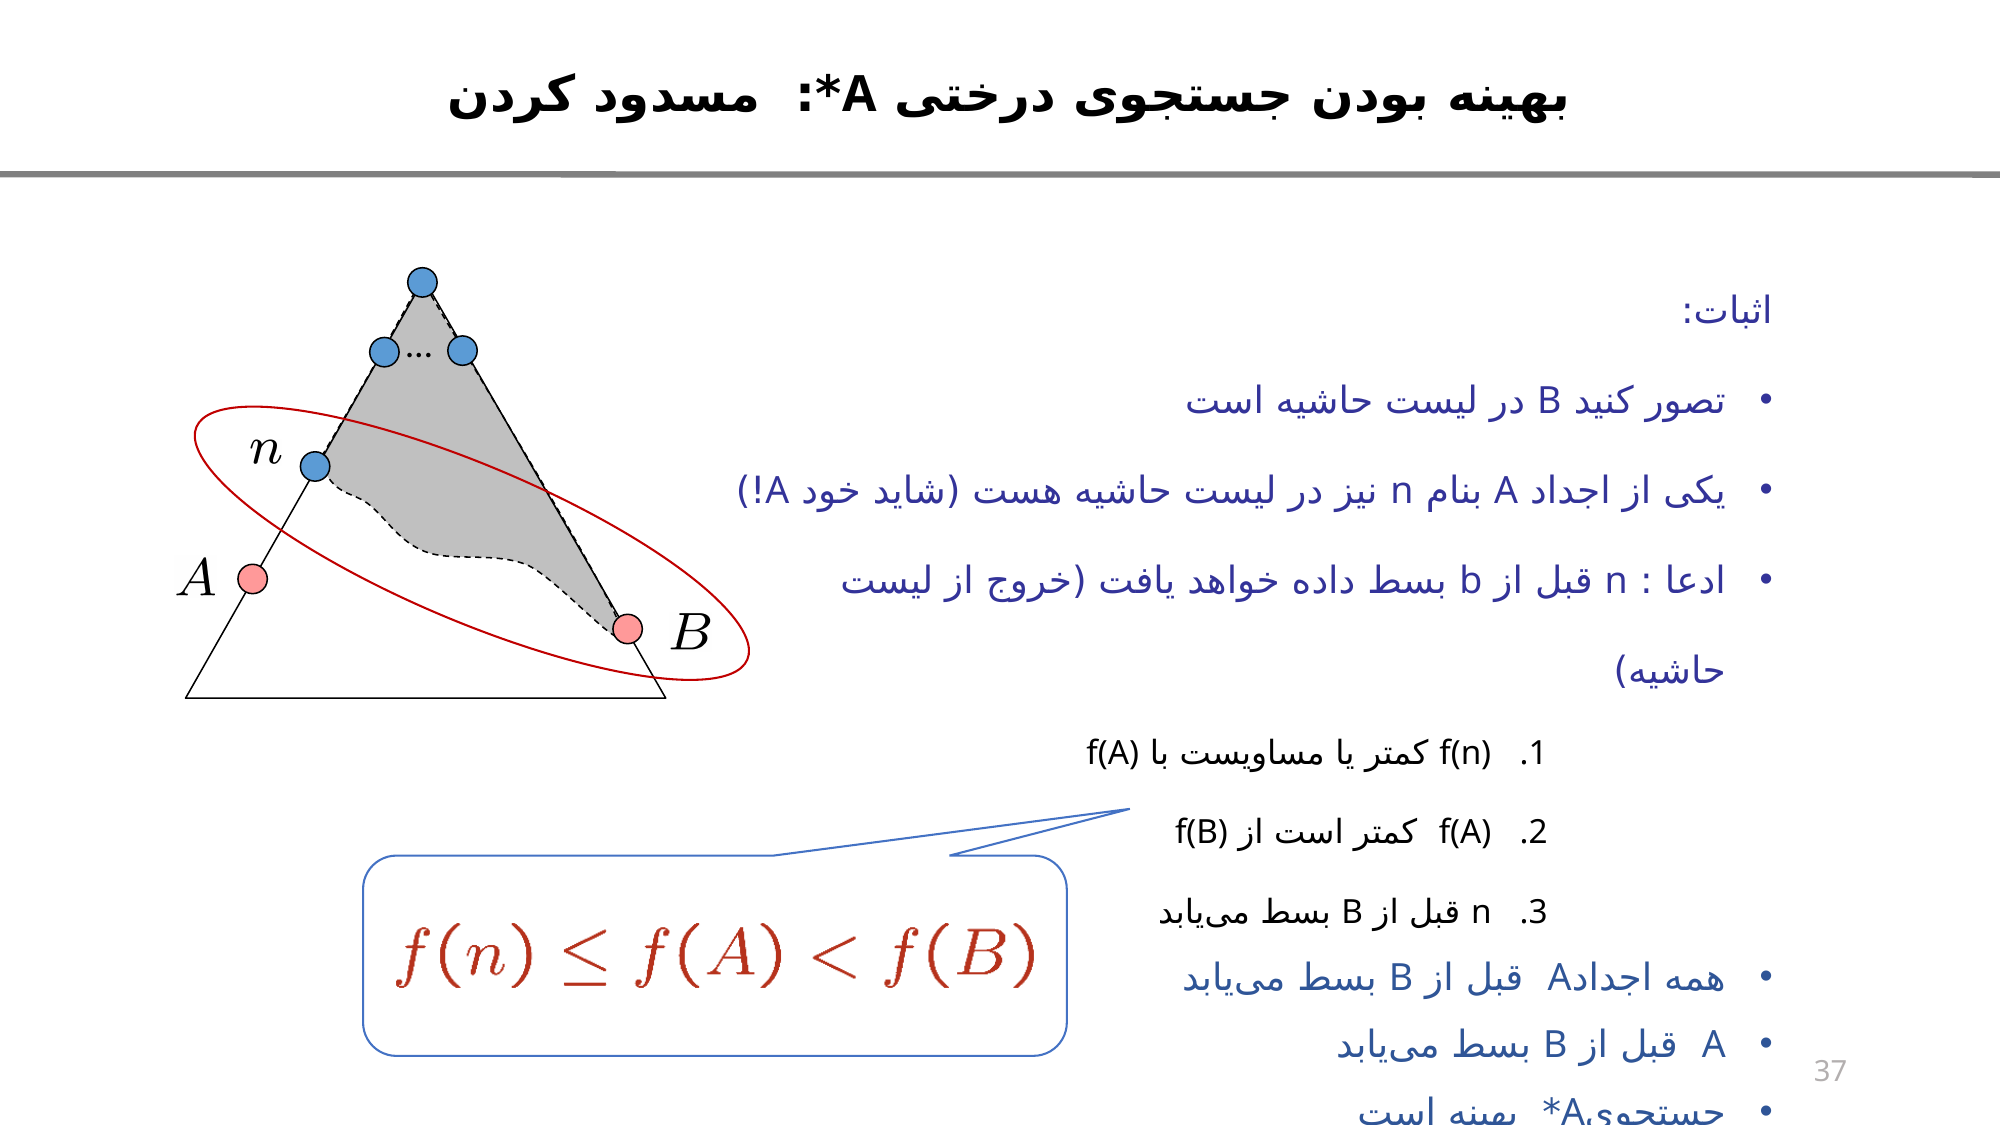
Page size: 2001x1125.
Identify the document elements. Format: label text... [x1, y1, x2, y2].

text_box … [391, 312, 437, 373]
picture [393, 922, 1037, 989]
text_box [185, 532, 666, 699]
text_box [447, 335, 478, 366]
picture [669, 612, 712, 652]
text_box اثبات: تصور کنید B در لیست حاشیه است یکی از اجداد A بنام n نیز در لیست حاشیه هست (شاید خود A!) ادعا : n قبل از b بسط داده خواهد یافت (خروج از لیست حاشیه) f(n) کمتر یا مساویست با f(A) f(A) کمتر است از f(B) n قبل از B بسط می‌یابد همه اجدادA قبل از B بسط می‌یابد A قبل از B بسط می‌یابد جستجویA* بهینه است [708, 233, 1863, 1125]
text_box [345, 294, 545, 488]
text_box [369, 337, 391, 367]
text_box [193, 405, 750, 681]
text_box [237, 564, 268, 594]
picture [250, 439, 282, 466]
picture [174, 555, 217, 598]
text_box [362, 807, 1131, 1057]
list بهینه بودن جستجوی درختی A*: مسدود کردن [109, 24, 1891, 167]
text_box [407, 267, 438, 298]
